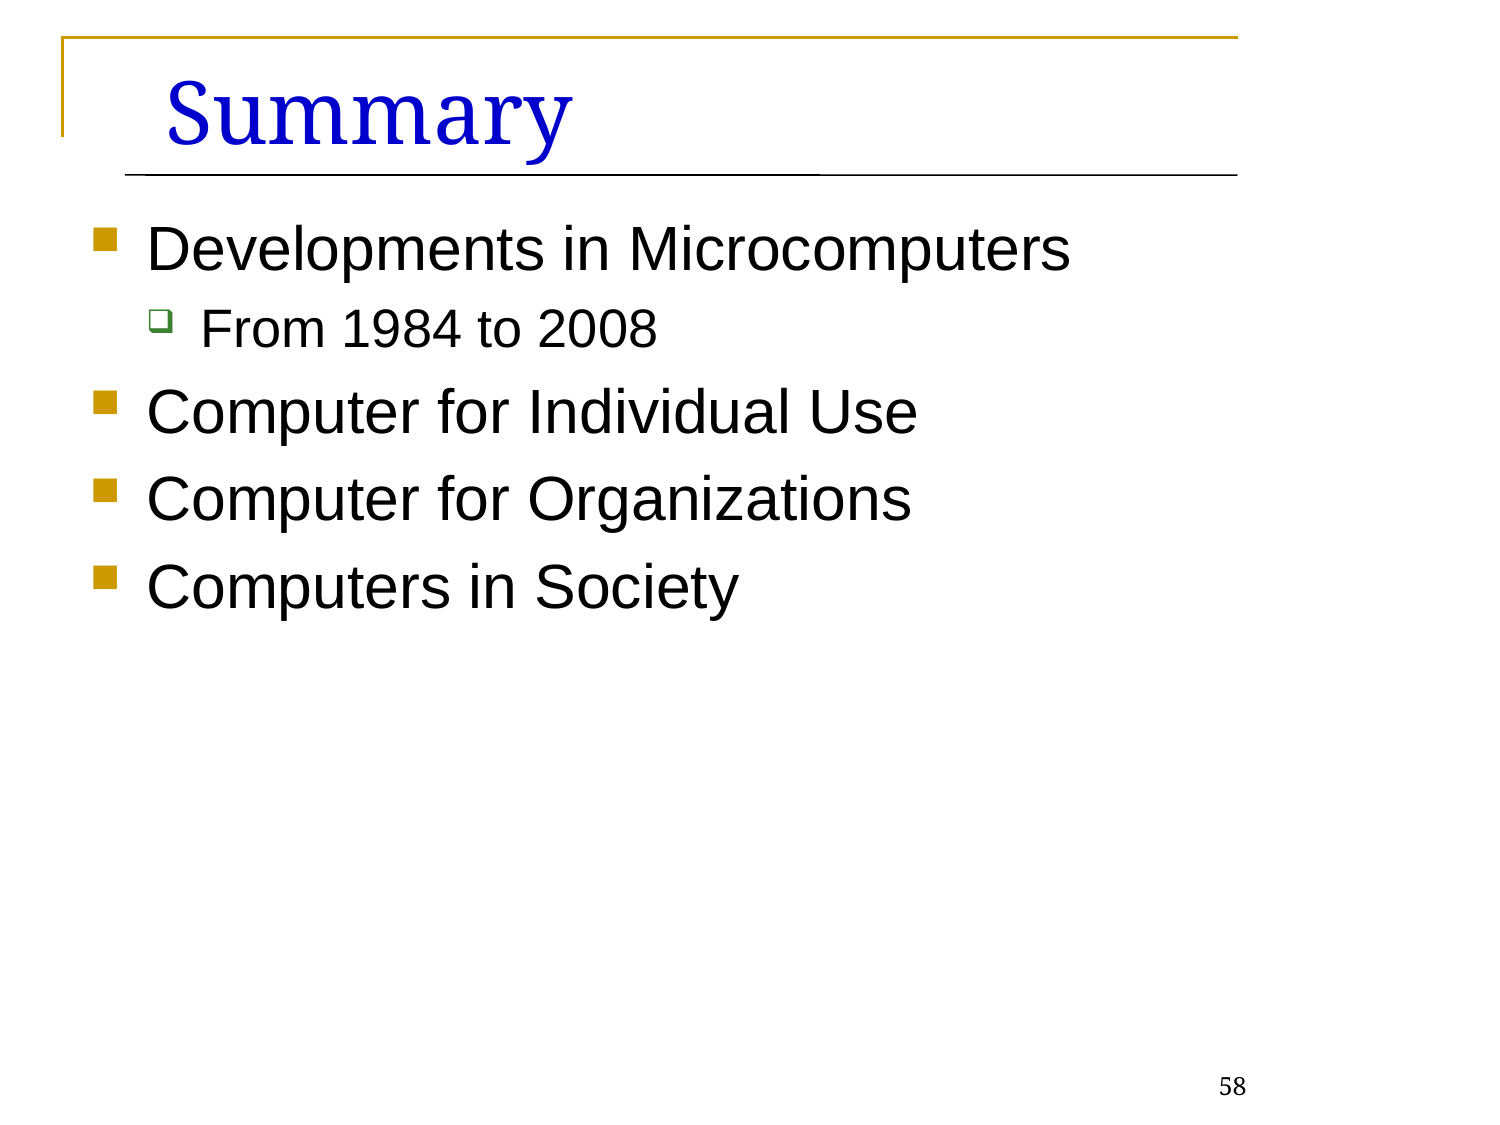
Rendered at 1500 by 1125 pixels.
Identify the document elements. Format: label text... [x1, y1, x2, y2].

slide_number 58 [912, 1050, 1262, 1113]
title Summary [149, 49, 1463, 151]
list Developments in Microcomputers From 1984 to 2008 Computer for Individual Use Computer for Organizations Computers in Society [74, 199, 1276, 1038]
